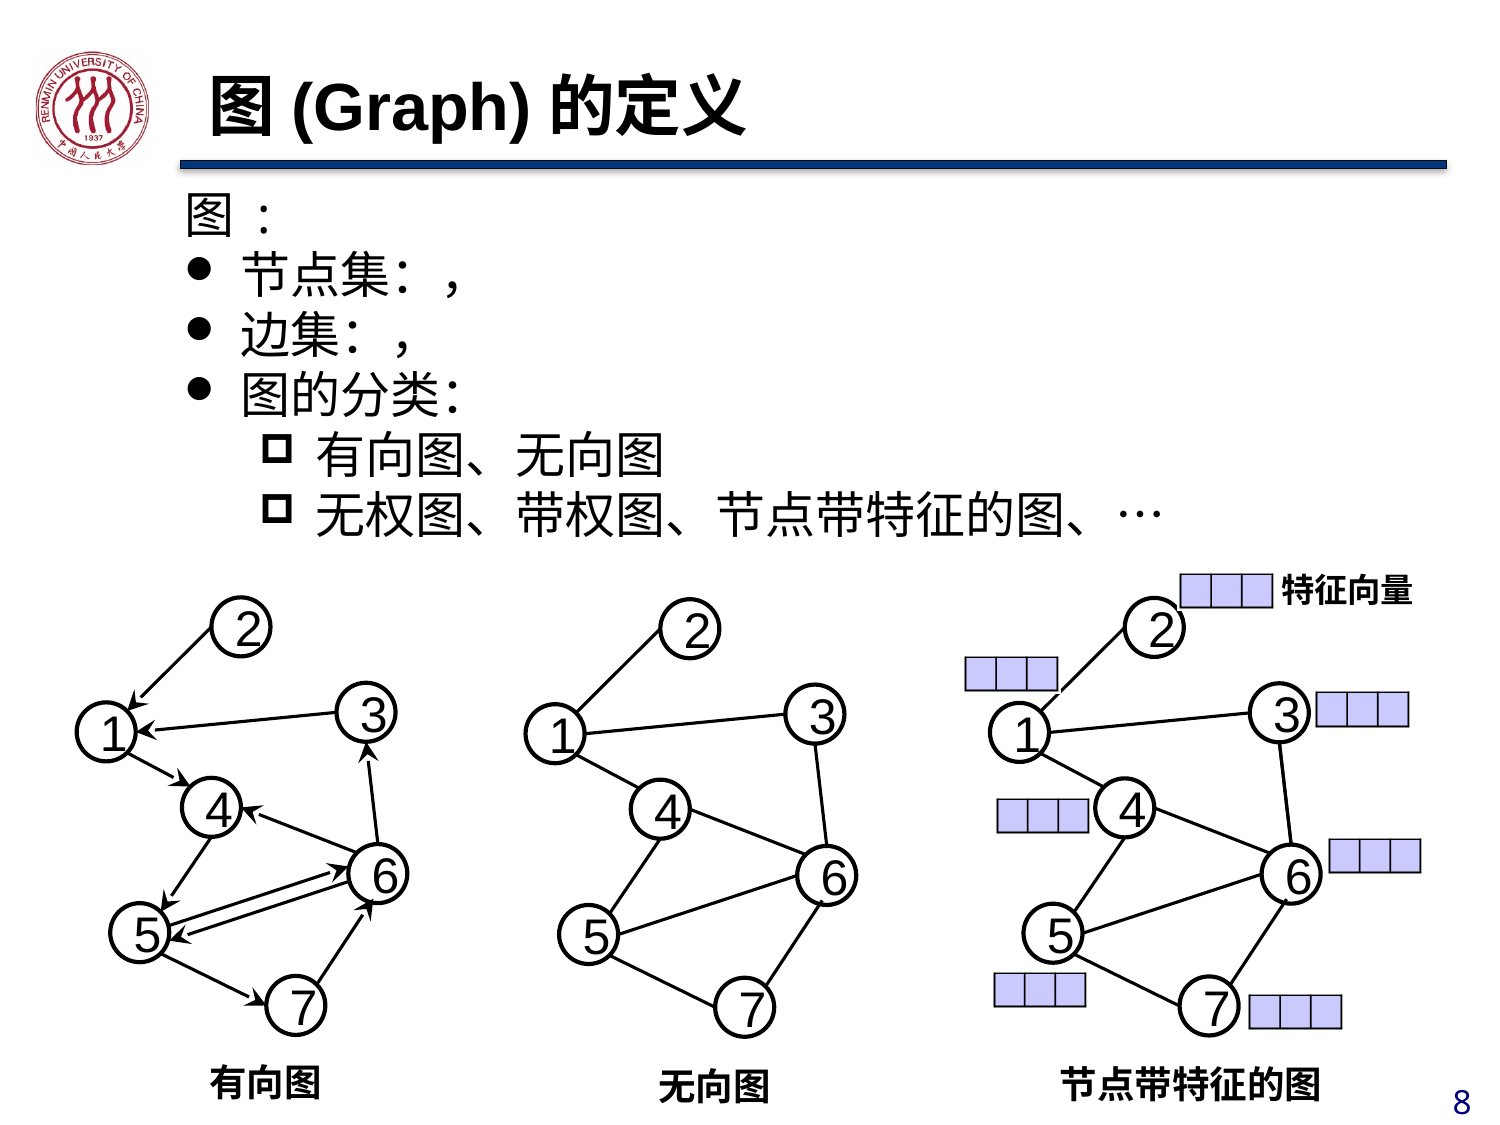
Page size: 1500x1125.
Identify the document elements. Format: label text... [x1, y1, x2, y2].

text_box 2 [1122, 595, 1186, 660]
text_box 2 [209, 595, 273, 659]
picture [962, 652, 1061, 694]
text_box 3 [783, 682, 847, 746]
text_box 6 [347, 842, 410, 906]
text_box 3 [1247, 681, 1308, 744]
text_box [617, 875, 798, 935]
text_box 6 [1259, 843, 1322, 906]
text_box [575, 754, 640, 789]
text_box 3 [334, 680, 398, 744]
text_box 1 [523, 702, 586, 766]
text_box 1 [987, 703, 1050, 765]
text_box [584, 713, 786, 734]
picture [990, 968, 1089, 1010]
picture [35, 51, 149, 165]
text_box 无向图 [608, 1055, 821, 1116]
text_box 4 [1097, 776, 1157, 840]
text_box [168, 866, 349, 880]
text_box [1040, 627, 1126, 712]
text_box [135, 711, 337, 733]
text_box 12 [1262, 842, 1295, 861]
text_box 5 [108, 901, 168, 965]
picture [1246, 990, 1345, 1032]
text_box 9 [798, 843, 830, 862]
text_box 有向图 [159, 1051, 372, 1112]
text_box 4 [179, 775, 243, 839]
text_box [609, 838, 661, 914]
text_box 7 [265, 973, 328, 1038]
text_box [1082, 873, 1262, 934]
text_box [240, 807, 358, 853]
text_box 2 [658, 597, 722, 661]
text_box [350, 842, 382, 858]
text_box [1279, 742, 1292, 845]
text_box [316, 898, 374, 985]
text_box 5 [556, 902, 620, 967]
picture [1313, 688, 1412, 730]
picture [1177, 570, 1276, 612]
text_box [1073, 837, 1126, 913]
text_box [1040, 753, 1105, 788]
text_box 1 [74, 700, 137, 764]
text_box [1154, 807, 1271, 854]
text_box 7 [1178, 974, 1241, 1038]
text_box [126, 752, 191, 787]
text_box 5 [1021, 901, 1084, 965]
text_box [365, 741, 379, 845]
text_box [160, 953, 267, 1006]
picture [1325, 835, 1424, 877]
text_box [814, 743, 827, 847]
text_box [575, 628, 661, 714]
text_box 6 [795, 844, 859, 908]
picture [993, 795, 1093, 837]
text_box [1048, 712, 1250, 733]
text_box 4 [628, 777, 692, 841]
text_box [168, 881, 349, 941]
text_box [609, 955, 716, 1008]
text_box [1073, 953, 1180, 1007]
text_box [126, 626, 212, 712]
text_box 7 [714, 975, 777, 1039]
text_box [160, 836, 212, 912]
text_box 节点带特征的图 [1025, 1054, 1357, 1114]
title 图(Graph)的定义 [193, 10, 1495, 197]
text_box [689, 808, 807, 855]
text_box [765, 900, 823, 987]
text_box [1229, 898, 1287, 986]
text_box 特征向量 [1266, 561, 1446, 617]
